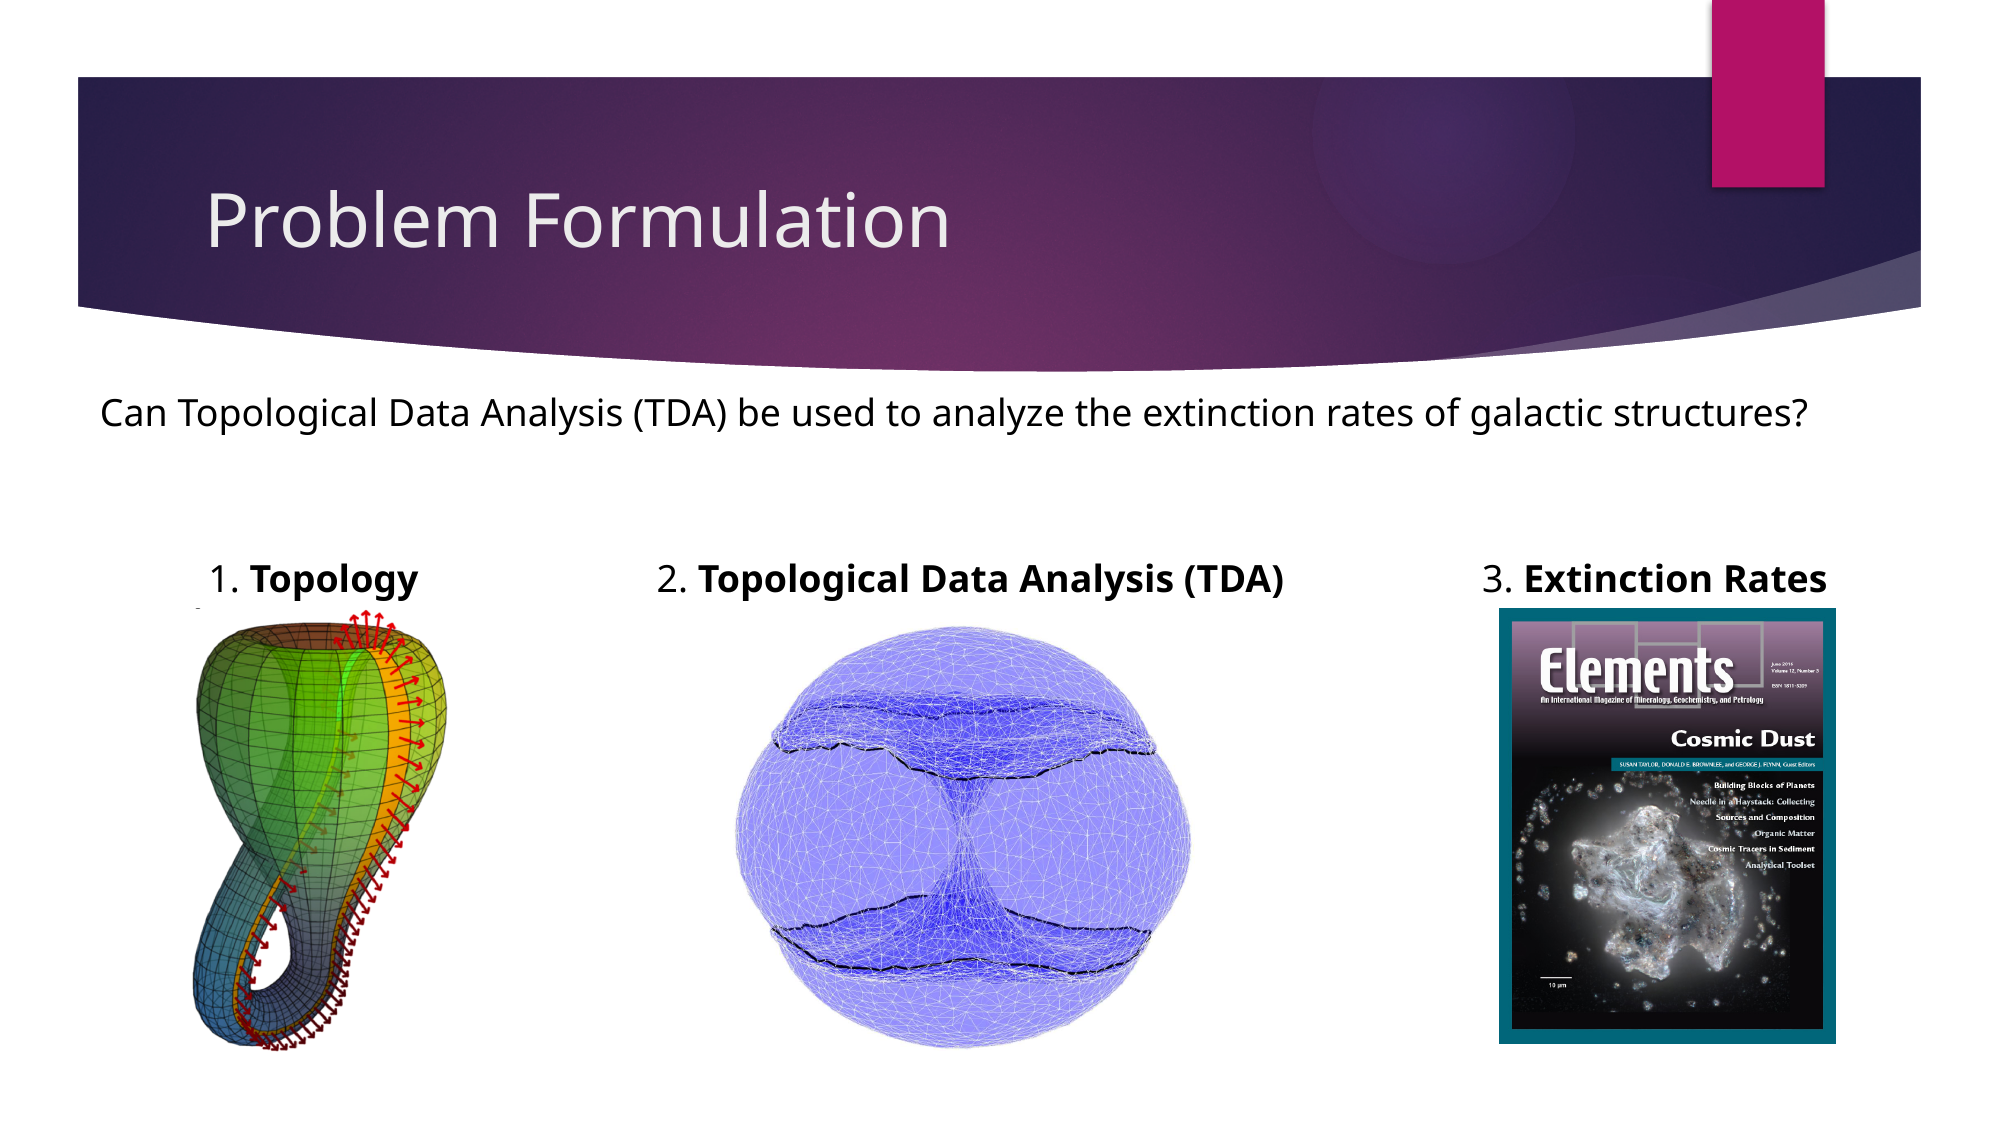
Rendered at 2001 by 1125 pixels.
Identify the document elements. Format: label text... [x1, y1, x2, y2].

text_box 2. Topological Data Analysis (TDA) [641, 547, 1356, 653]
text_box Can Topological Data Analysis (TDA) be used to analyze the extinction rates of galactic structures? [85, 381, 1915, 442]
picture [1499, 608, 1836, 1044]
picture [164, 608, 473, 1066]
text_box 1. Topology [193, 547, 444, 606]
text_box 3. Extinction Rates [1467, 547, 1944, 608]
title Problem Formulation [189, 159, 1627, 276]
picture [731, 608, 1197, 1077]
